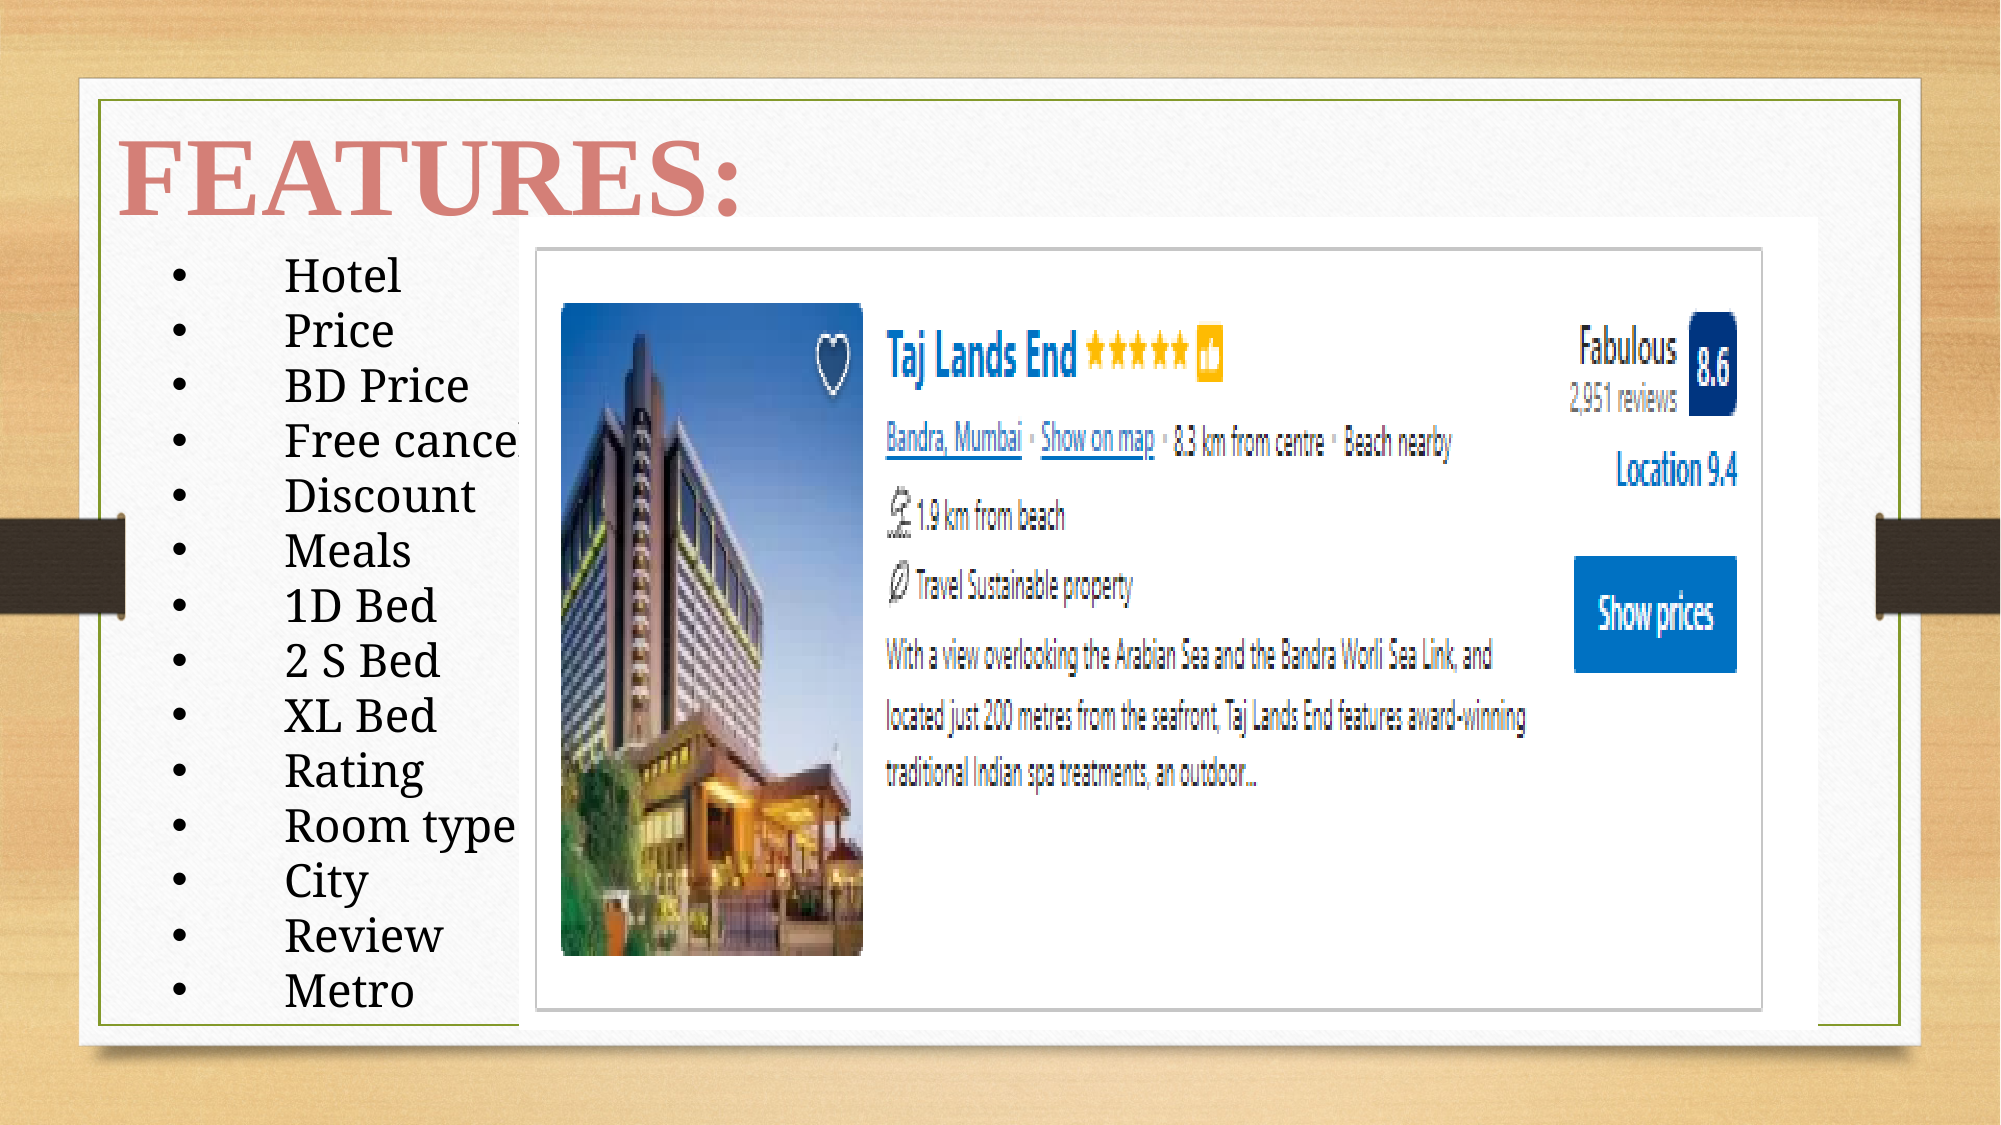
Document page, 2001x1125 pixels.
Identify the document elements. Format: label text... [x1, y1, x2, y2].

text_box Hotel Price BD Price Free cancel Discount Meals 1D Bed 2 S Bed XL Bed Rating Room type City Review Metro [156, 239, 1051, 1125]
text_box FEATURES: [102, 95, 763, 381]
picture [0, 0, 2001, 1125]
